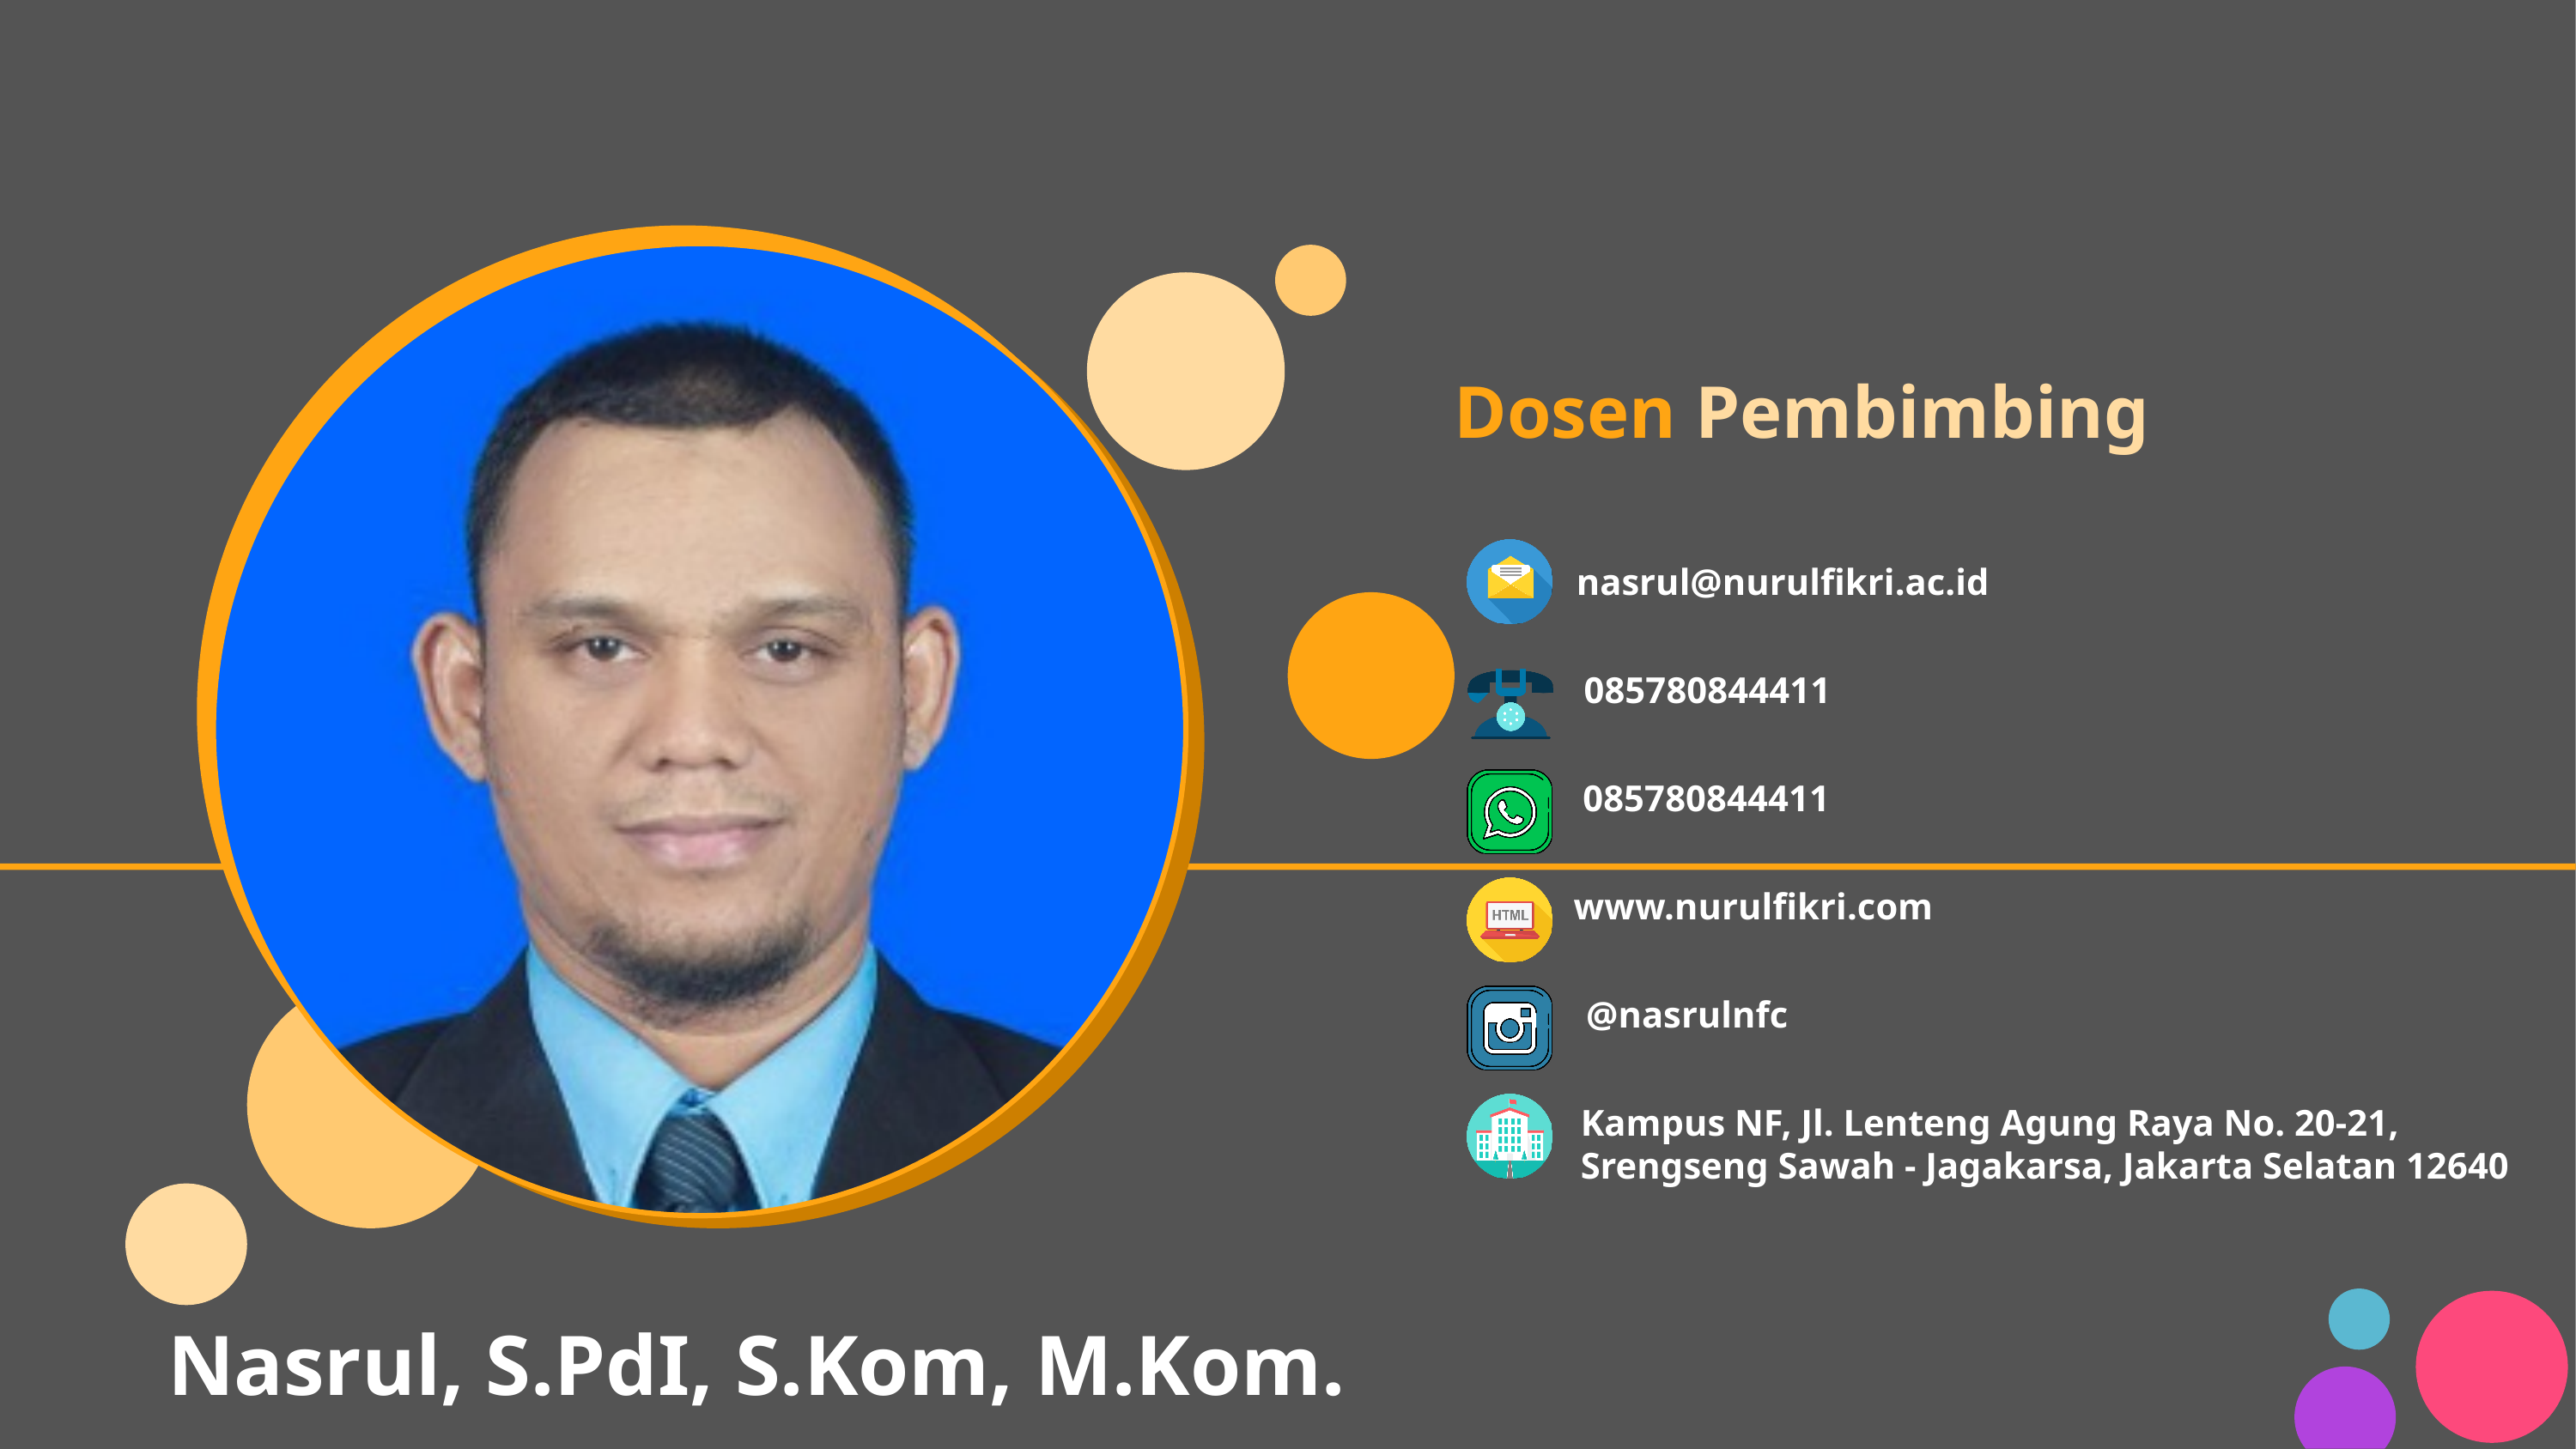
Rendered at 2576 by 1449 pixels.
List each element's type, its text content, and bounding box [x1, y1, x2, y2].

picture [213, 243, 1187, 1216]
text_box Dosen Pembimbing [1442, 360, 2424, 459]
text_box Nasrul, S.PdI, S.Kom, M.Kom. [144, 1312, 1369, 1424]
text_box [1467, 539, 2576, 1194]
